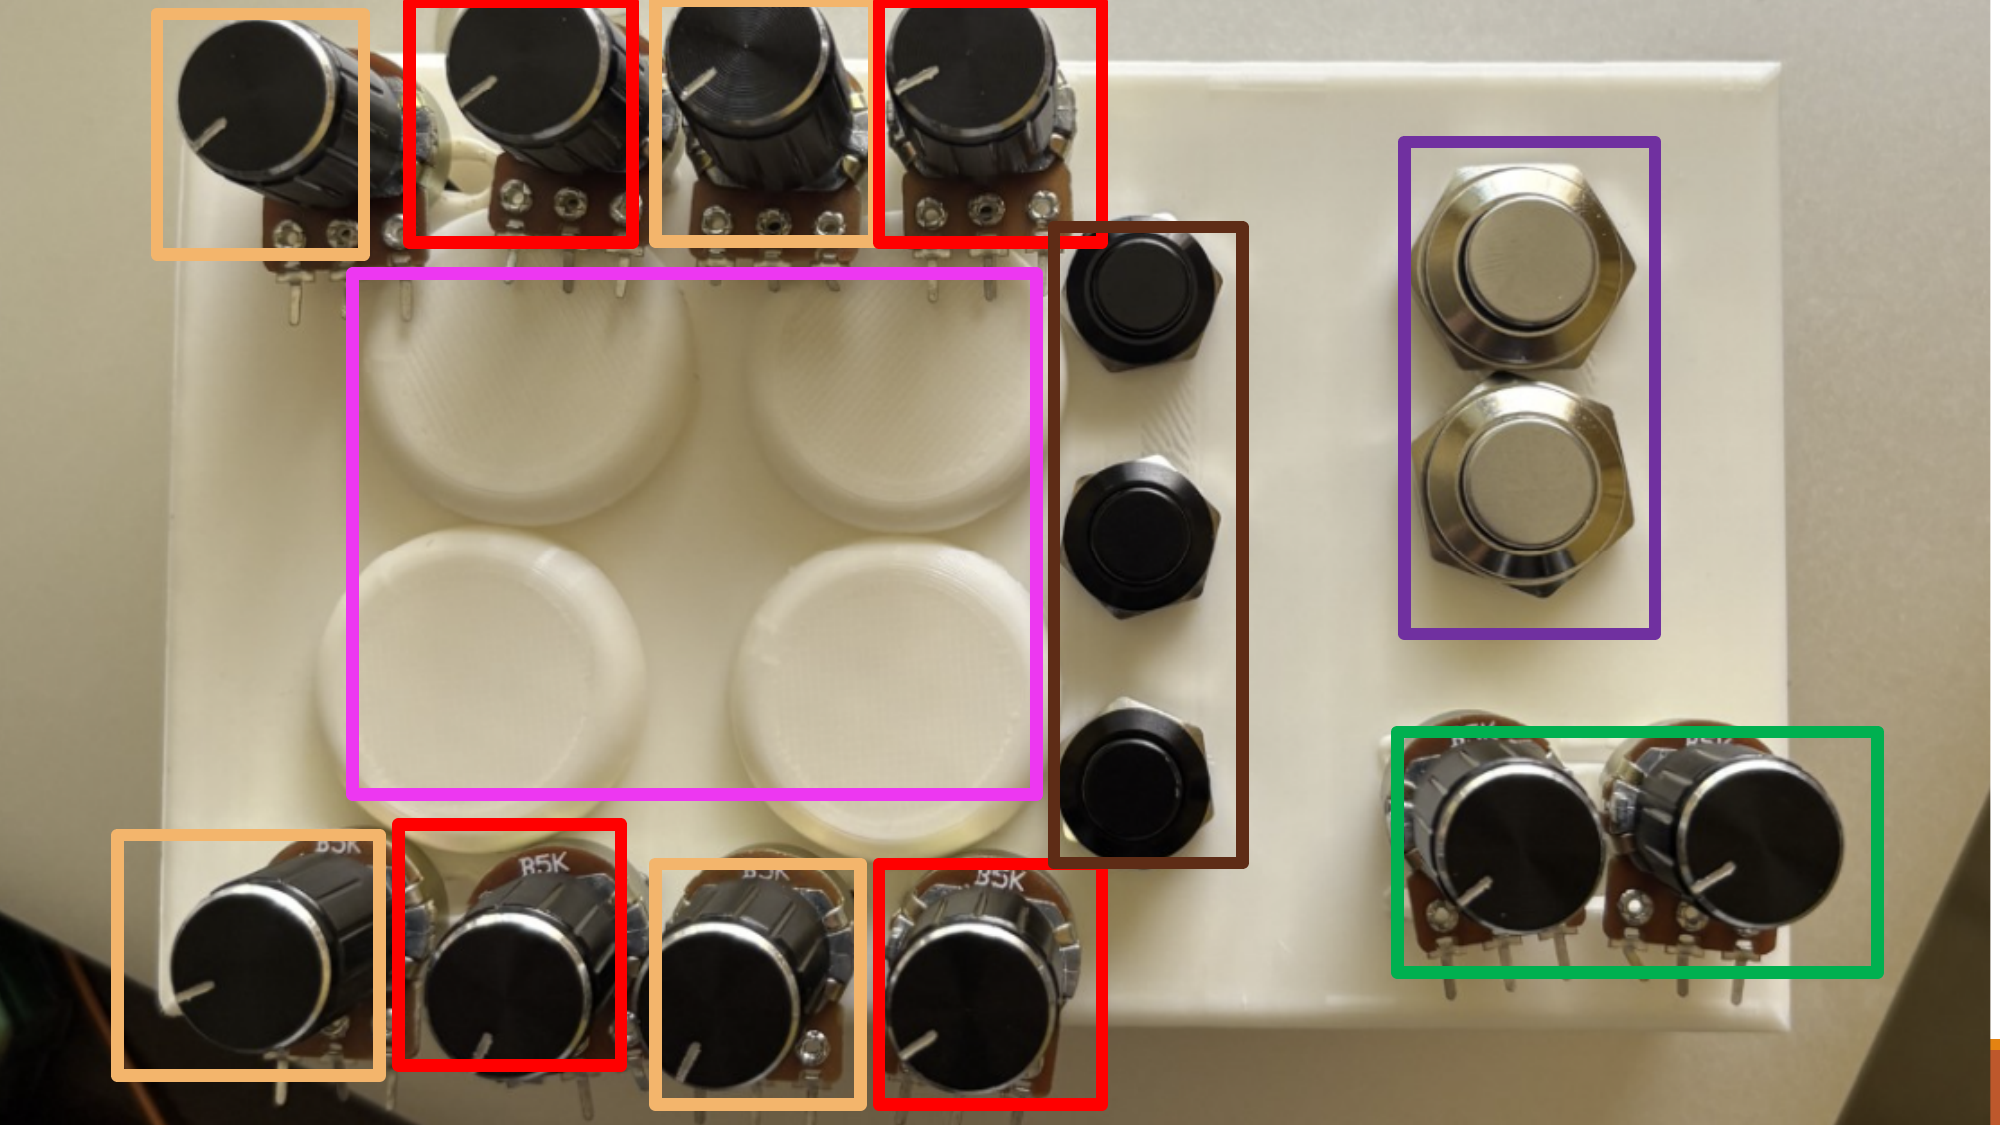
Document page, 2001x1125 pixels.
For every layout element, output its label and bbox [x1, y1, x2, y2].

list [0, 0, 1991, 1125]
